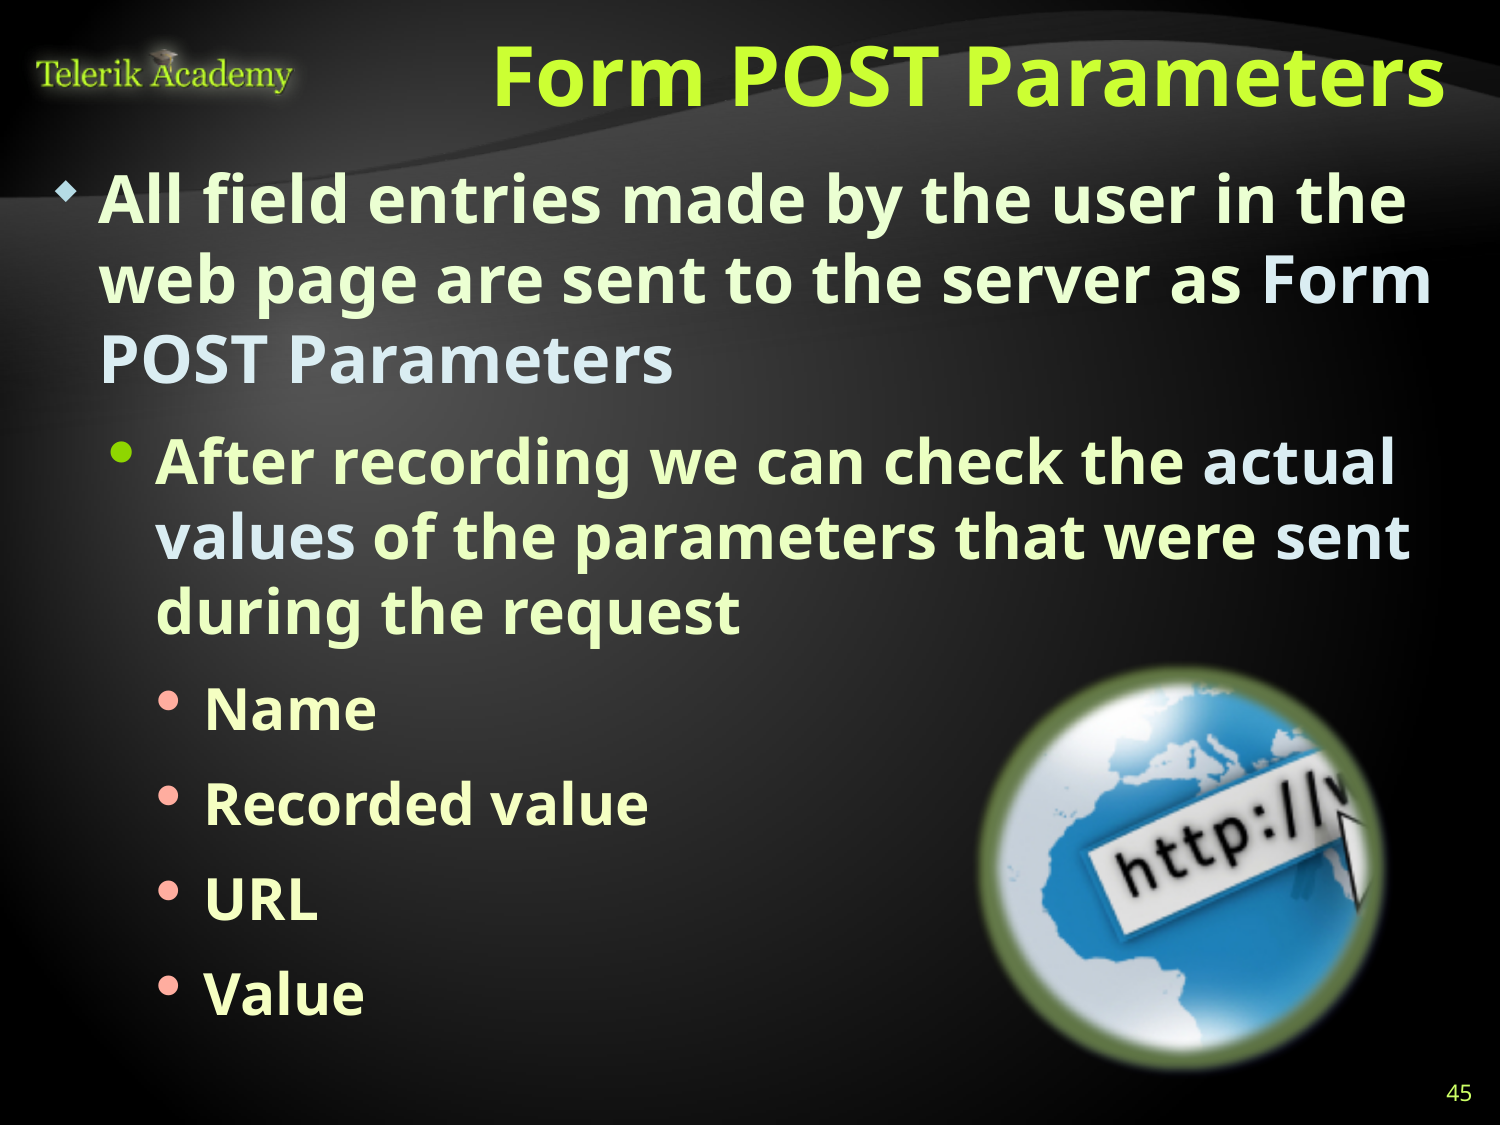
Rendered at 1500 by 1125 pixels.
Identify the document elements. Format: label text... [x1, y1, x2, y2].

title Form POST Parameters [300, 12, 1463, 149]
slide_number 64 [1123, 663, 1233, 672]
list All field entries made by the user in the web page are sent to the server as Form POST Parameters After recording we can check the actual values of the parameters that were sent during the request Name Recorded value URL Value [37, 149, 1463, 1100]
slide_number 45 [1412, 1074, 1488, 1113]
slide_number 64 [975, 826, 980, 905]
picture [0, 0, 1500, 1125]
